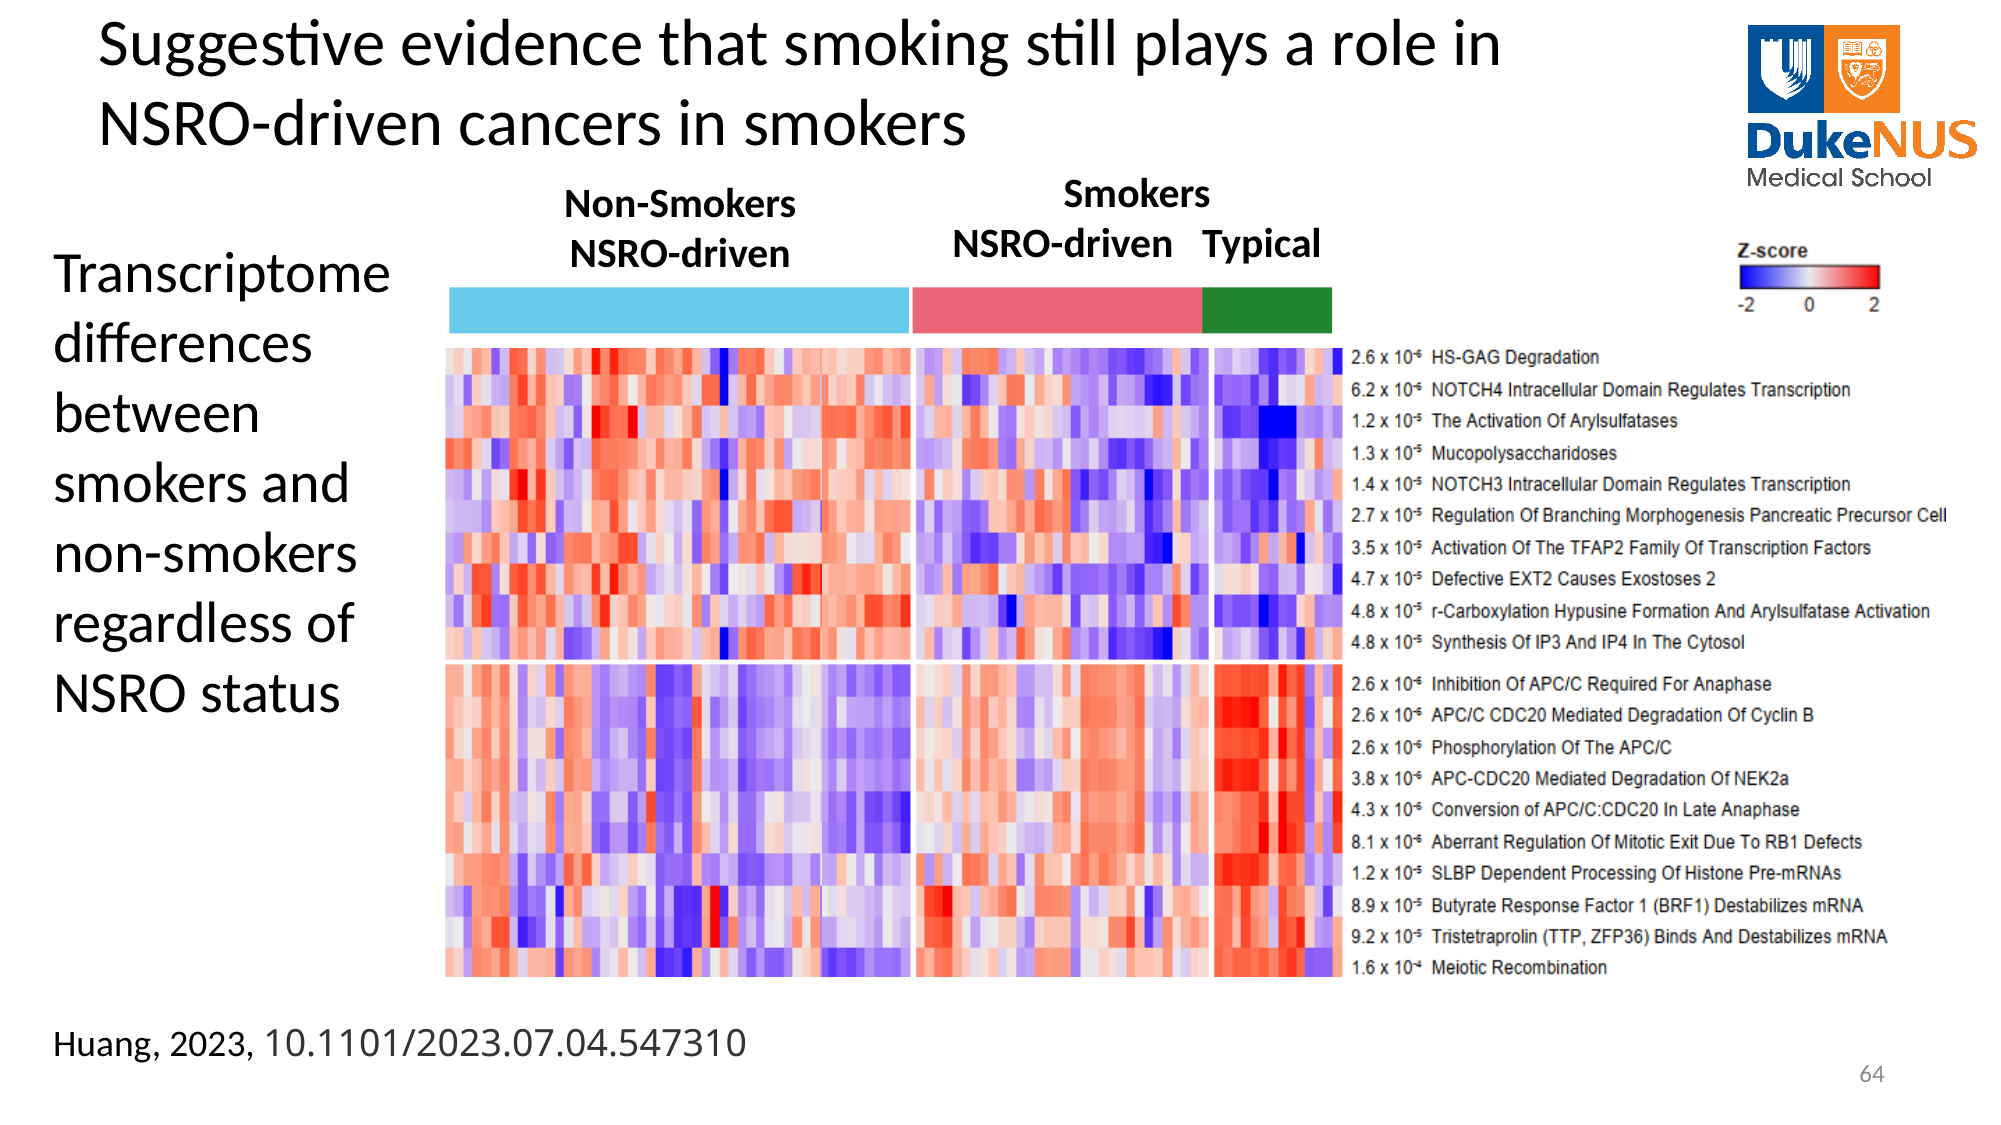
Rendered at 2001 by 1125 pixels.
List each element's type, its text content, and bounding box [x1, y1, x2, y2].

text_box Non-Smokers NSRO-driven [467, 168, 894, 284]
text_box Smokers NSRO-driven Typical [923, 158, 1351, 274]
picture [1737, 12, 1978, 189]
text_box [362, 287, 1947, 978]
title Suggestive evidence that smoking still plays a role in NSRO-driven cancers in smokers [83, 3, 1688, 155]
picture [1710, 210, 1911, 333]
slide_number 64 [1433, 1042, 1900, 1103]
text_box Transcriptome differences between smokers and non-smokers regardless of NSRO status [38, 226, 452, 732]
text_box Huang, 2023, 10.1101/2023.07.04.547310 [38, 1012, 793, 1072]
